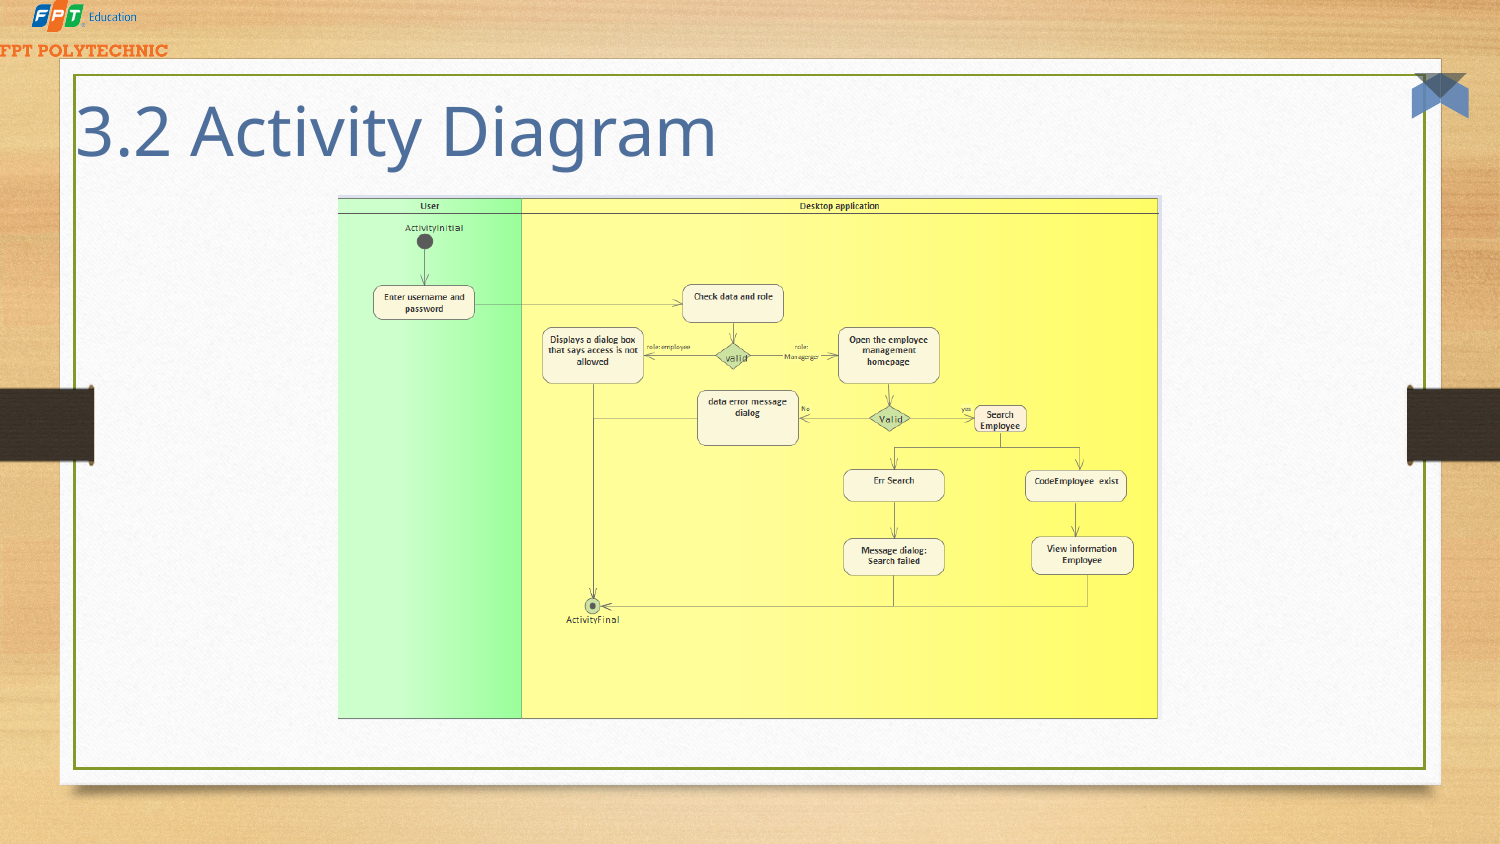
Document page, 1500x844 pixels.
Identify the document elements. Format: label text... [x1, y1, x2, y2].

picture [0, 0, 1500, 844]
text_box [1417, 67, 1464, 125]
title 3.2 Activity Diagram [60, 72, 1449, 167]
